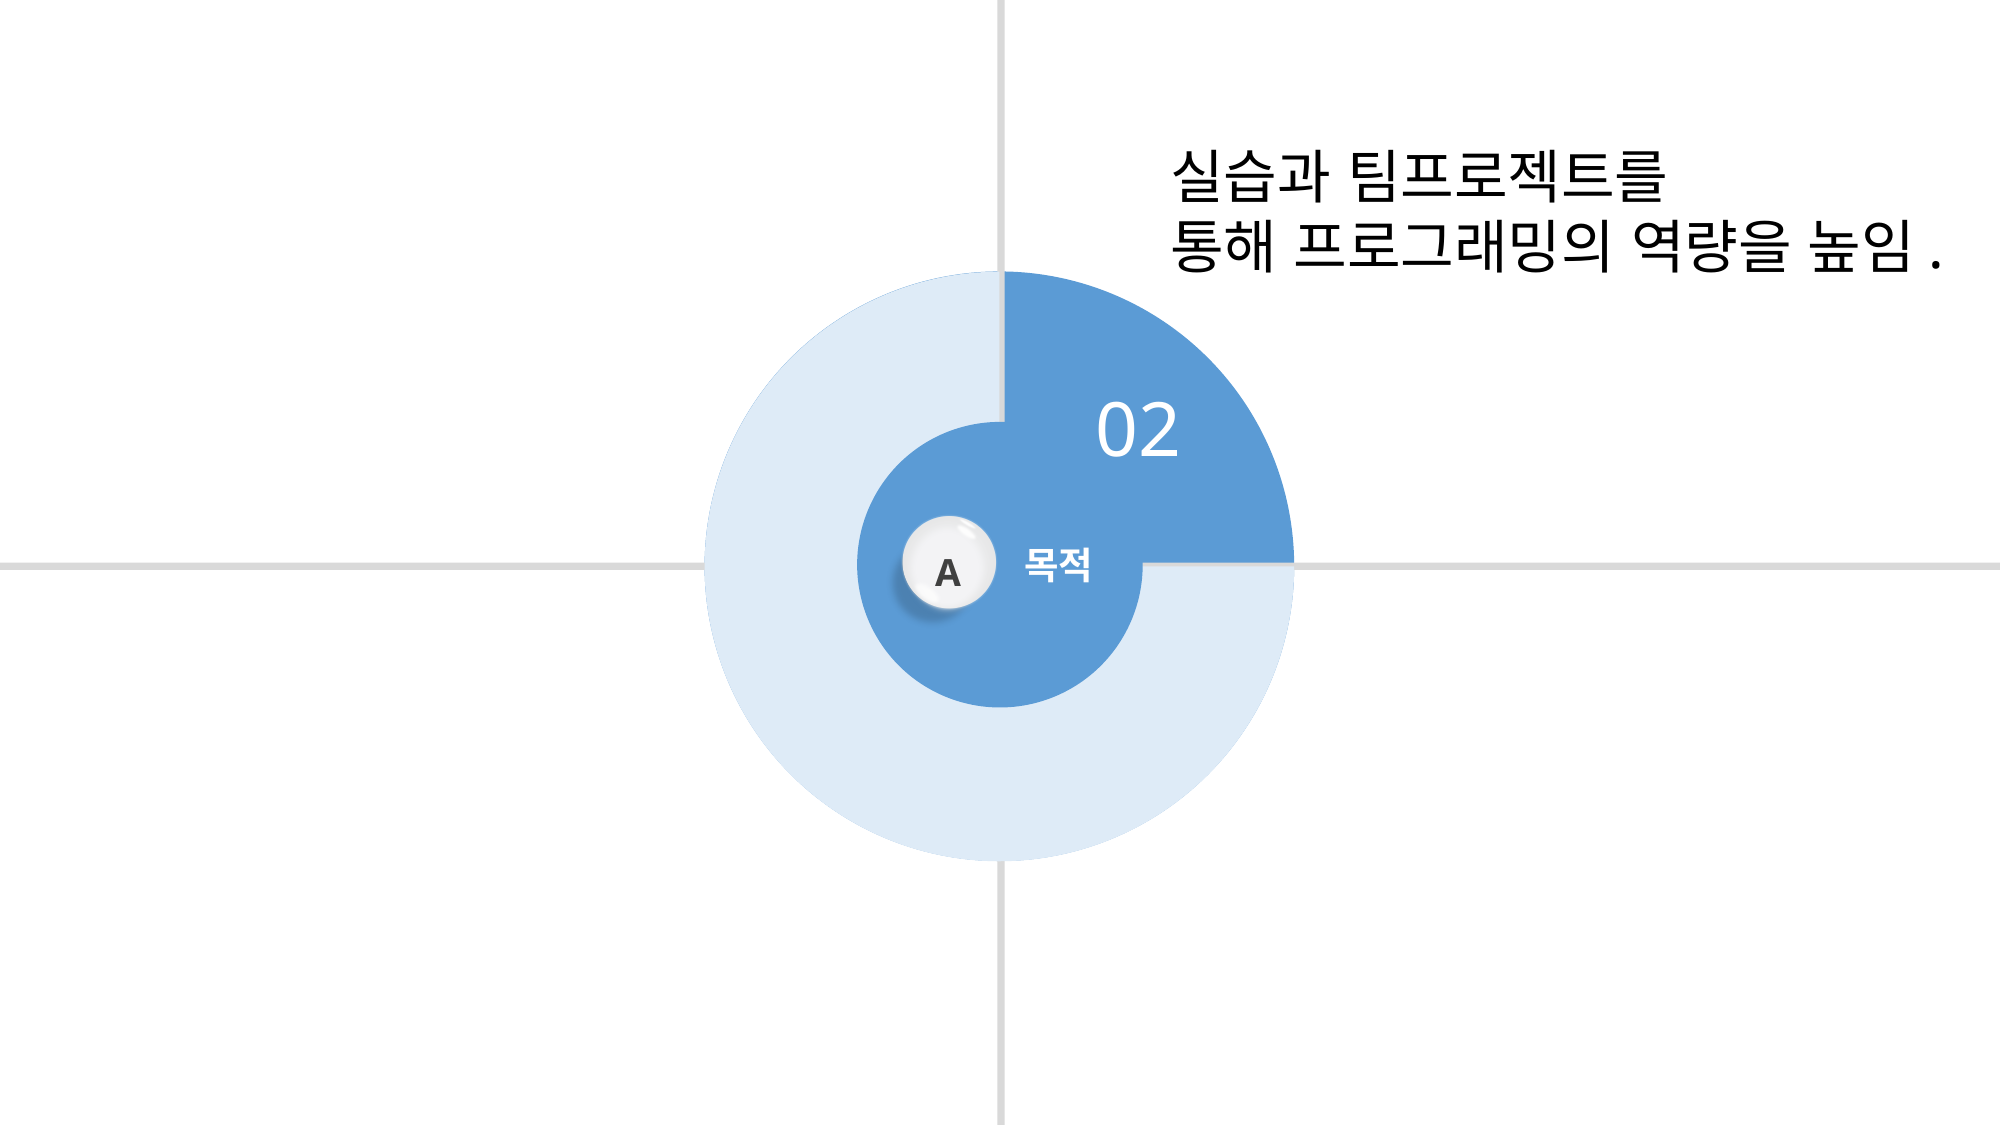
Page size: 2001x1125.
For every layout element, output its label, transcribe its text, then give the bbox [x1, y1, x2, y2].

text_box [880, 512, 1112, 635]
text_box [996, 863, 1006, 1125]
text_box [1006, 270, 1155, 444]
text_box [703, 270, 1296, 863]
text_box [1117, 358, 1296, 561]
text_box [0, 561, 703, 571]
text_box 02 [1080, 328, 1197, 479]
text_box [1144, 561, 2000, 571]
text_box [996, 0, 1006, 420]
text_box [856, 420, 1144, 709]
text_box 실습과 팀프로젝트를 통해 프로그래밍의 역량을 높임. [1155, 132, 1975, 358]
